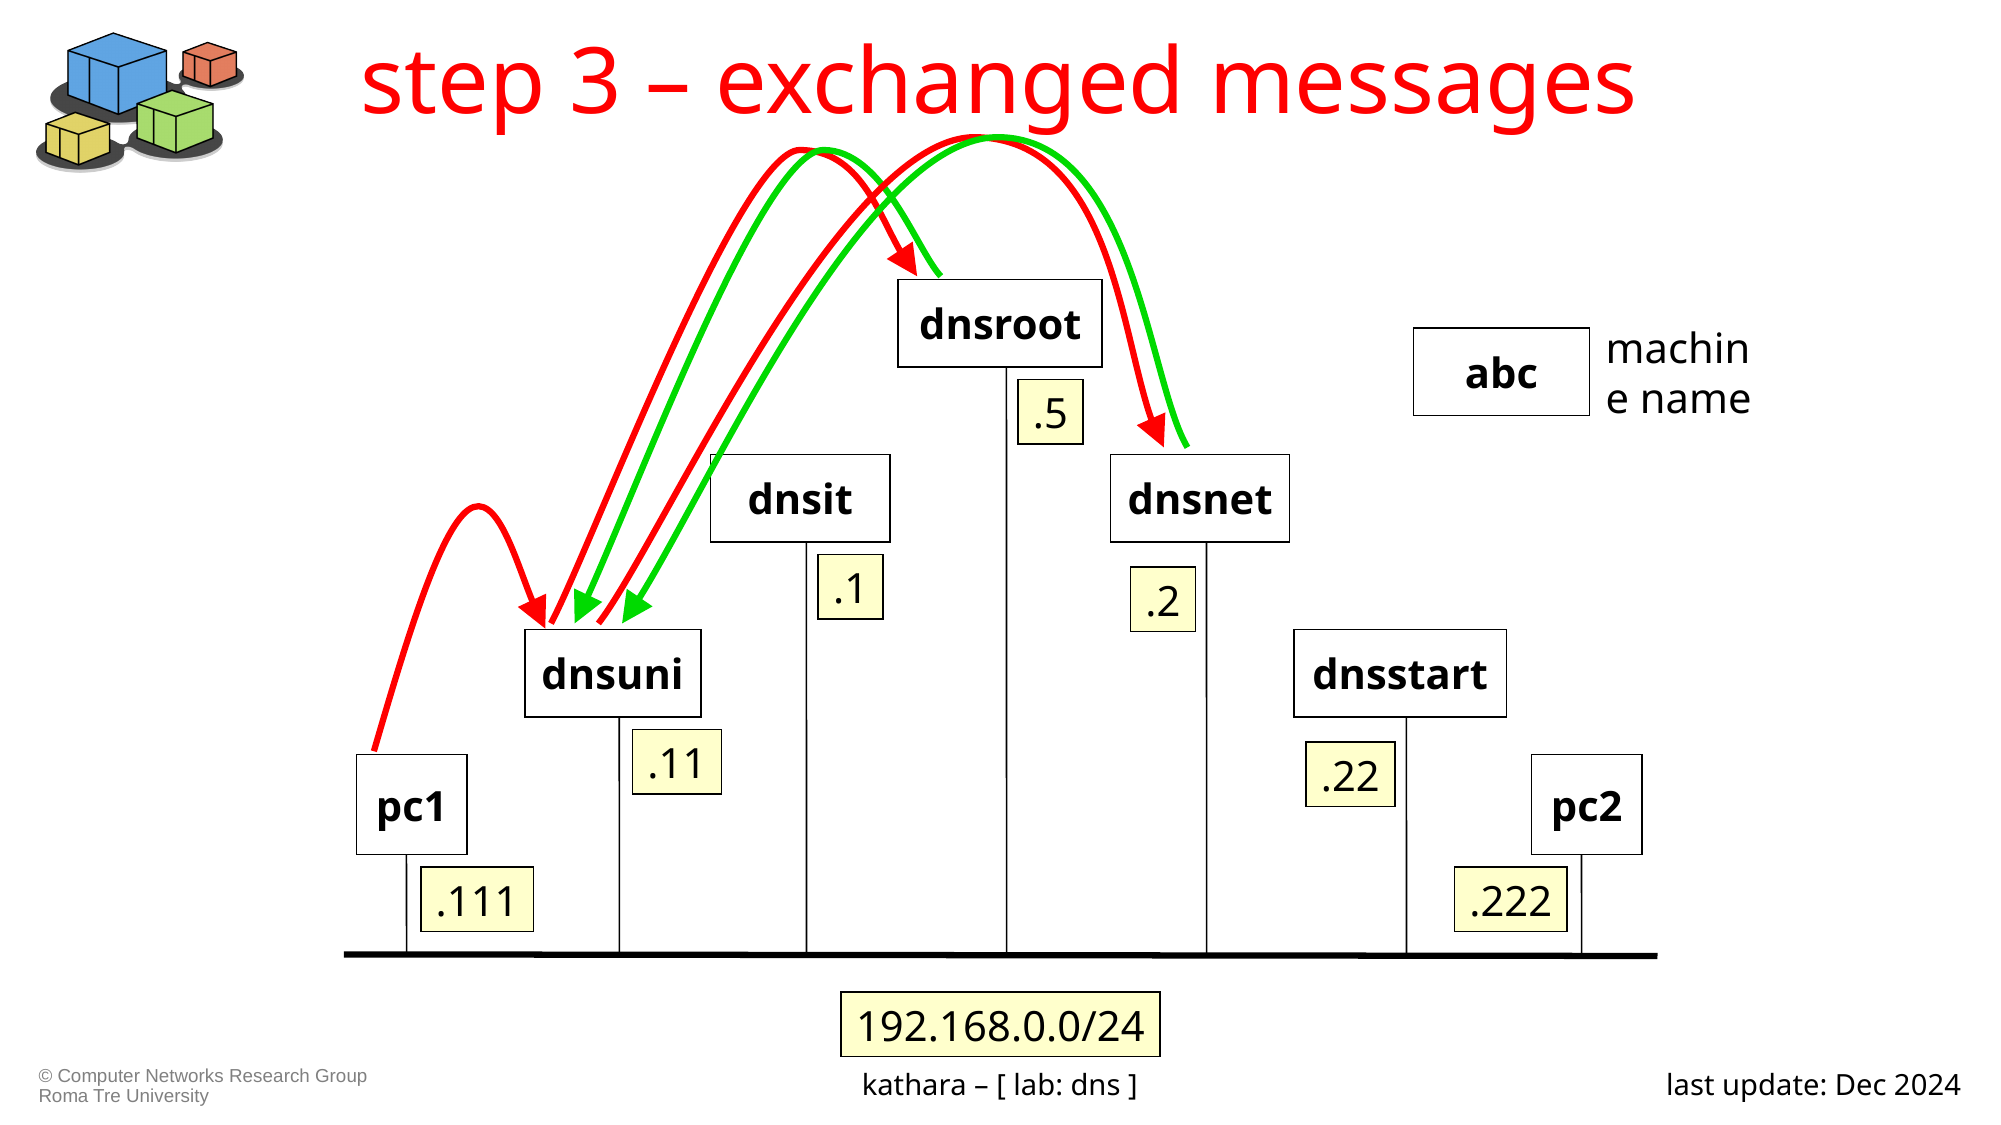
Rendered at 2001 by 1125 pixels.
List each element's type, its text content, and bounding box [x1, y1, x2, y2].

text_box machine name [1590, 314, 1780, 430]
text_box .11 [632, 729, 722, 795]
text_box pc1 [356, 754, 468, 855]
text_box .222 [1454, 866, 1568, 932]
title step 3 – exchanged messages [268, 7, 1732, 147]
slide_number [1519, 1058, 1977, 1114]
text_box dnsstart [1293, 629, 1507, 717]
text_box .2 [1130, 566, 1196, 632]
footer kathara – [ lab: dns ] [511, 1058, 1489, 1114]
text_box pc2 [1531, 754, 1643, 855]
text_box [598, 137, 986, 624]
text_box dnsnet [1110, 454, 1290, 542]
text_box dnsuni [524, 629, 701, 717]
text_box [373, 506, 546, 752]
text_box 192.168.0.0/24 [841, 991, 1160, 1057]
text_box [622, 137, 1188, 624]
text_box abc [1413, 328, 1590, 416]
picture [36, 32, 244, 173]
text_box [574, 149, 883, 624]
text_box .22 [1306, 741, 1395, 807]
text_box .111 [420, 866, 534, 932]
text_box [550, 149, 814, 624]
text_box .1 [818, 554, 884, 620]
